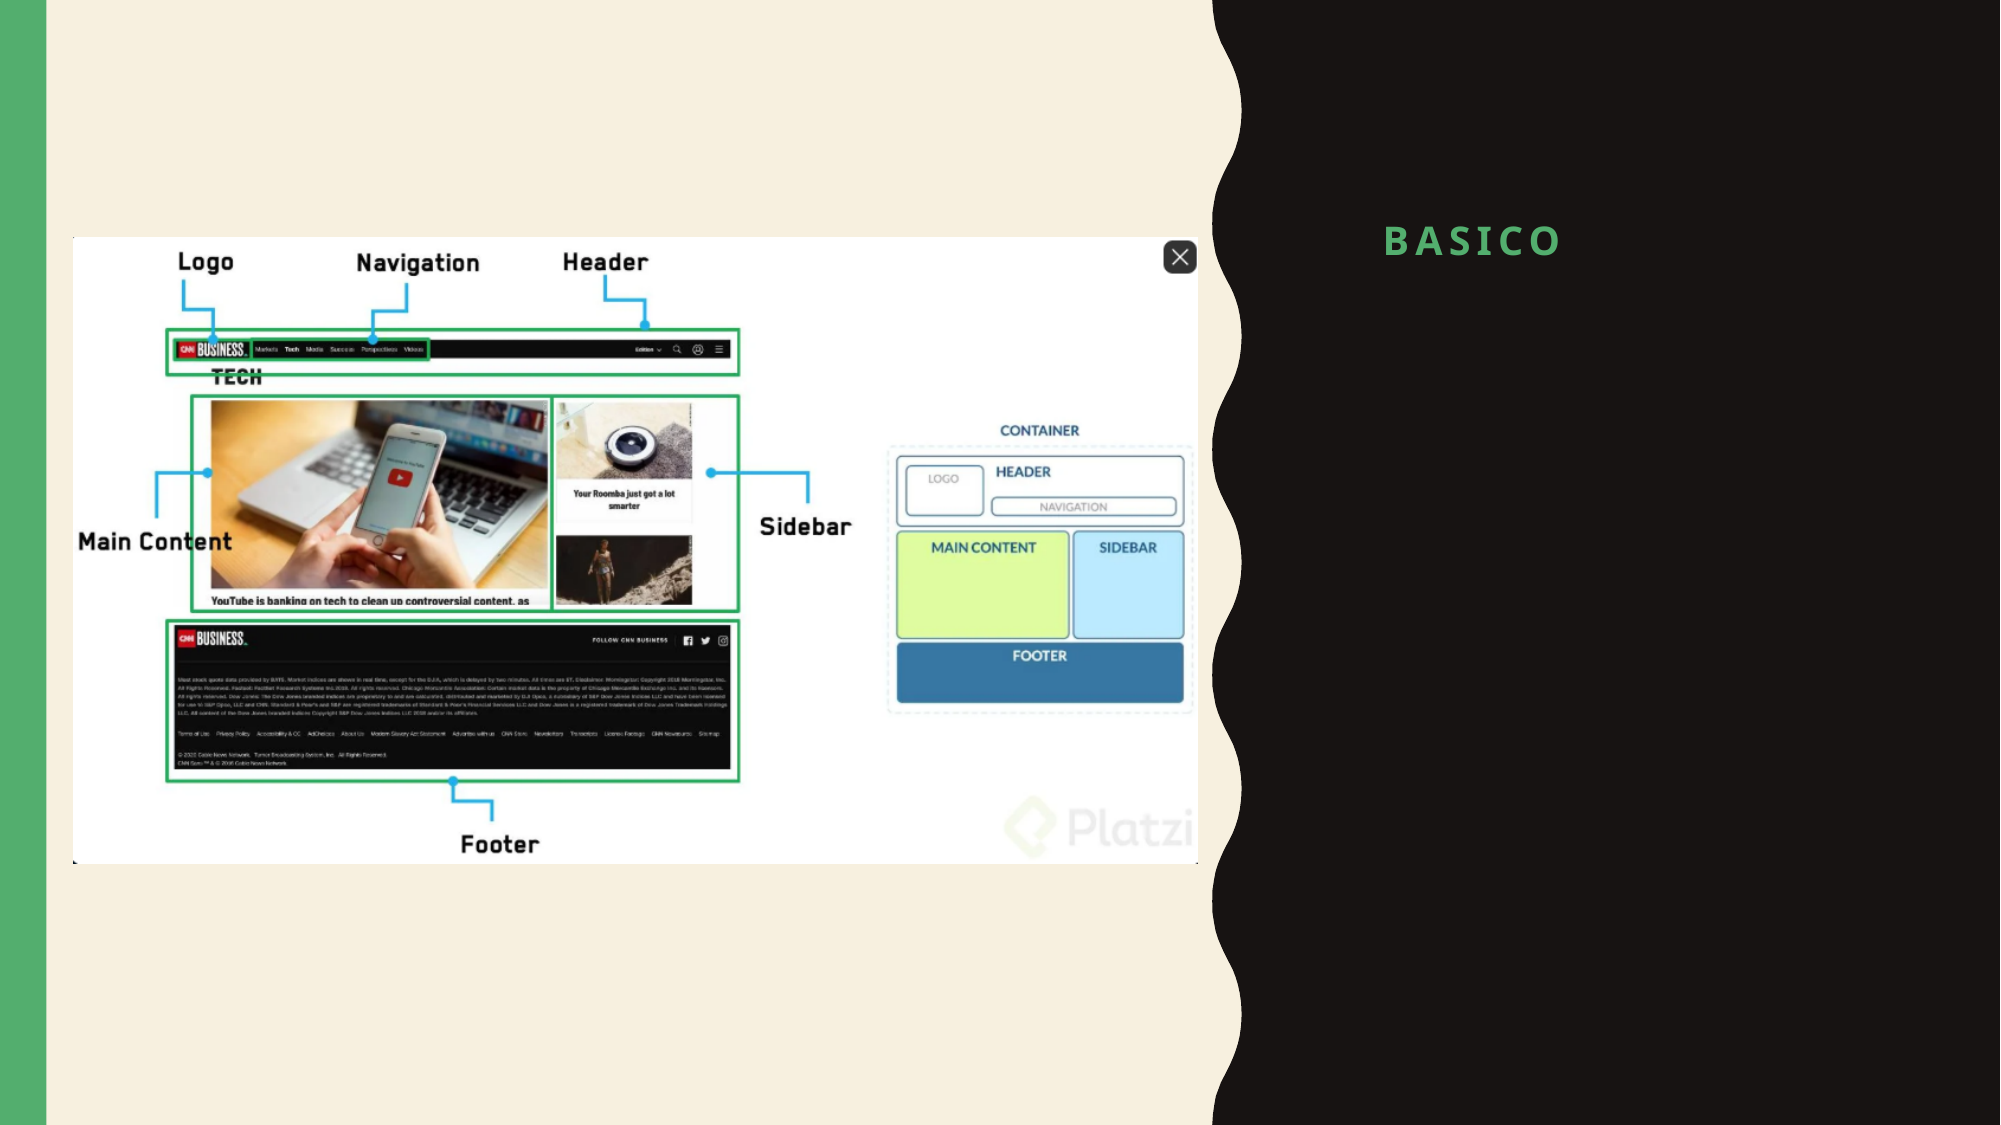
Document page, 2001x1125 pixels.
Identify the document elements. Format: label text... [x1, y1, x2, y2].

picture [73, 237, 1198, 864]
title basico [1367, 75, 1875, 272]
